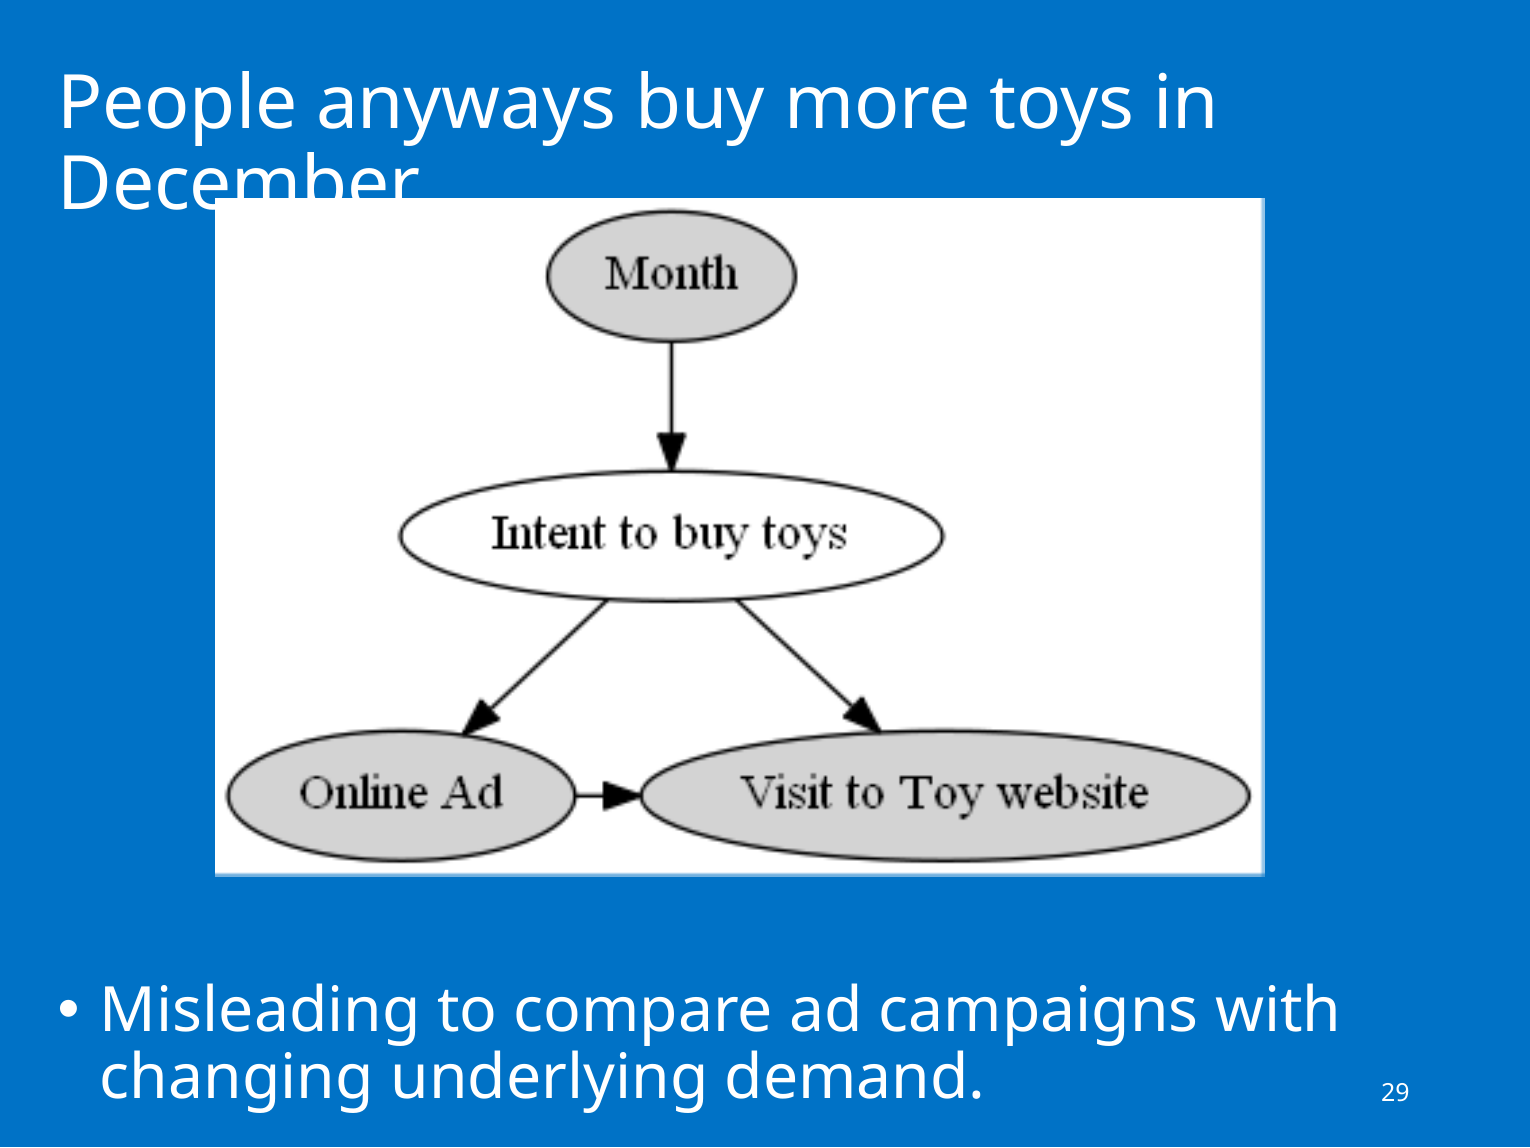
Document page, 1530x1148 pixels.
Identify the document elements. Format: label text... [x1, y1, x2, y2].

picture [214, 198, 1266, 877]
slide_number 29 [1080, 1063, 1425, 1125]
title People anyways buy more toys in December [33, 48, 1497, 199]
list Misleading to compare ad campaigns with changing underlying demand. [33, 292, 1497, 1093]
